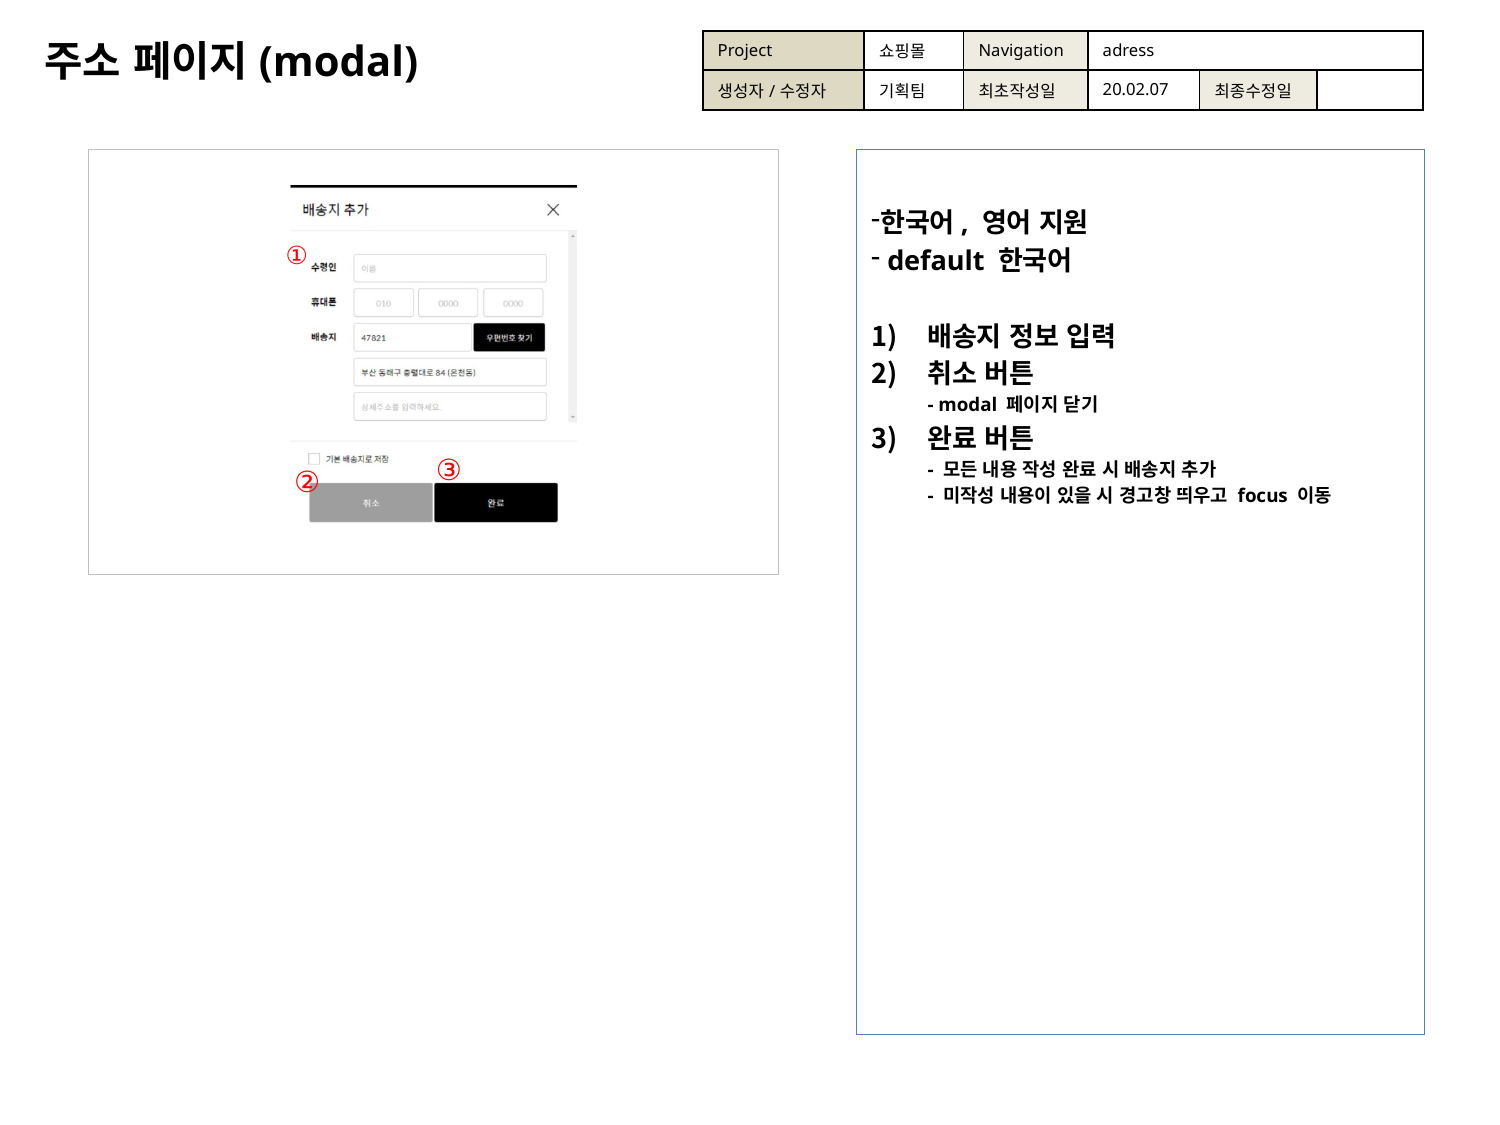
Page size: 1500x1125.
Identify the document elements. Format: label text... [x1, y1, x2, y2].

table_header Project [704, 32, 863, 69]
table_header adress [1089, 32, 1422, 69]
table_cell 생성자/수정자 [704, 71, 863, 109]
table_cell 기획팀 [865, 71, 963, 109]
table_header Navigation [964, 32, 1087, 69]
table_header 쇼핑몰 [865, 32, 963, 69]
table_cell 최종수정일 [1200, 71, 1316, 109]
table_cell [1318, 71, 1422, 109]
table_cell 20.02.07 [1089, 71, 1199, 109]
table_cell 최초작성일 [964, 71, 1087, 109]
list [88, 148, 780, 575]
title 주소 페이지(modal) [29, 19, 609, 100]
list 한국어, 영어 지원 default 한국어 배송지 정보 입력 취소 버튼 - modal 페이지 닫기 완료 버튼 - 모든 내용 작성 완료 시 배송지 추가 - 미작성 내용이 있을 시 경고창 띄우고 focus 이동 [856, 149, 1425, 1035]
